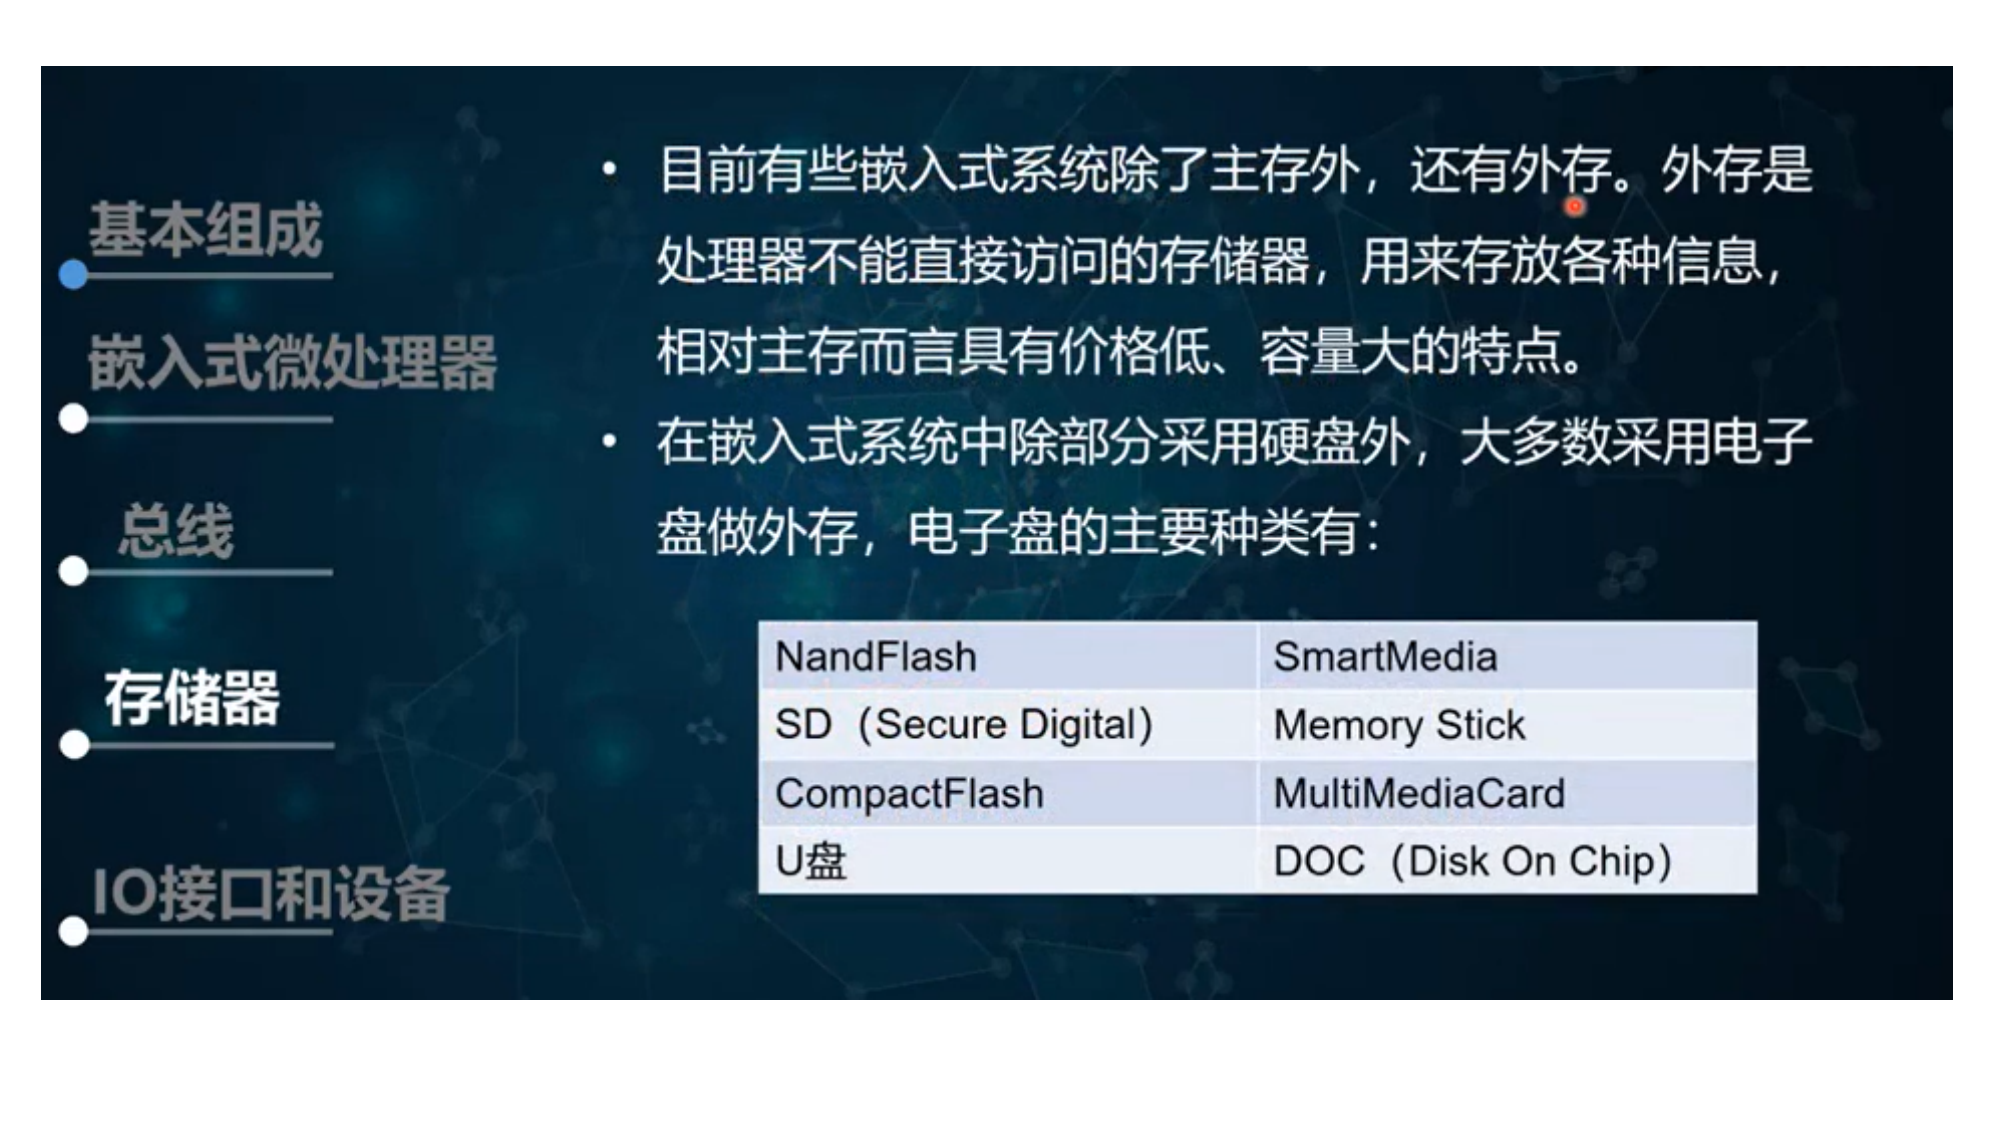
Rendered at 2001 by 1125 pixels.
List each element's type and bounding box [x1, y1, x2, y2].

picture [41, 66, 1953, 1000]
